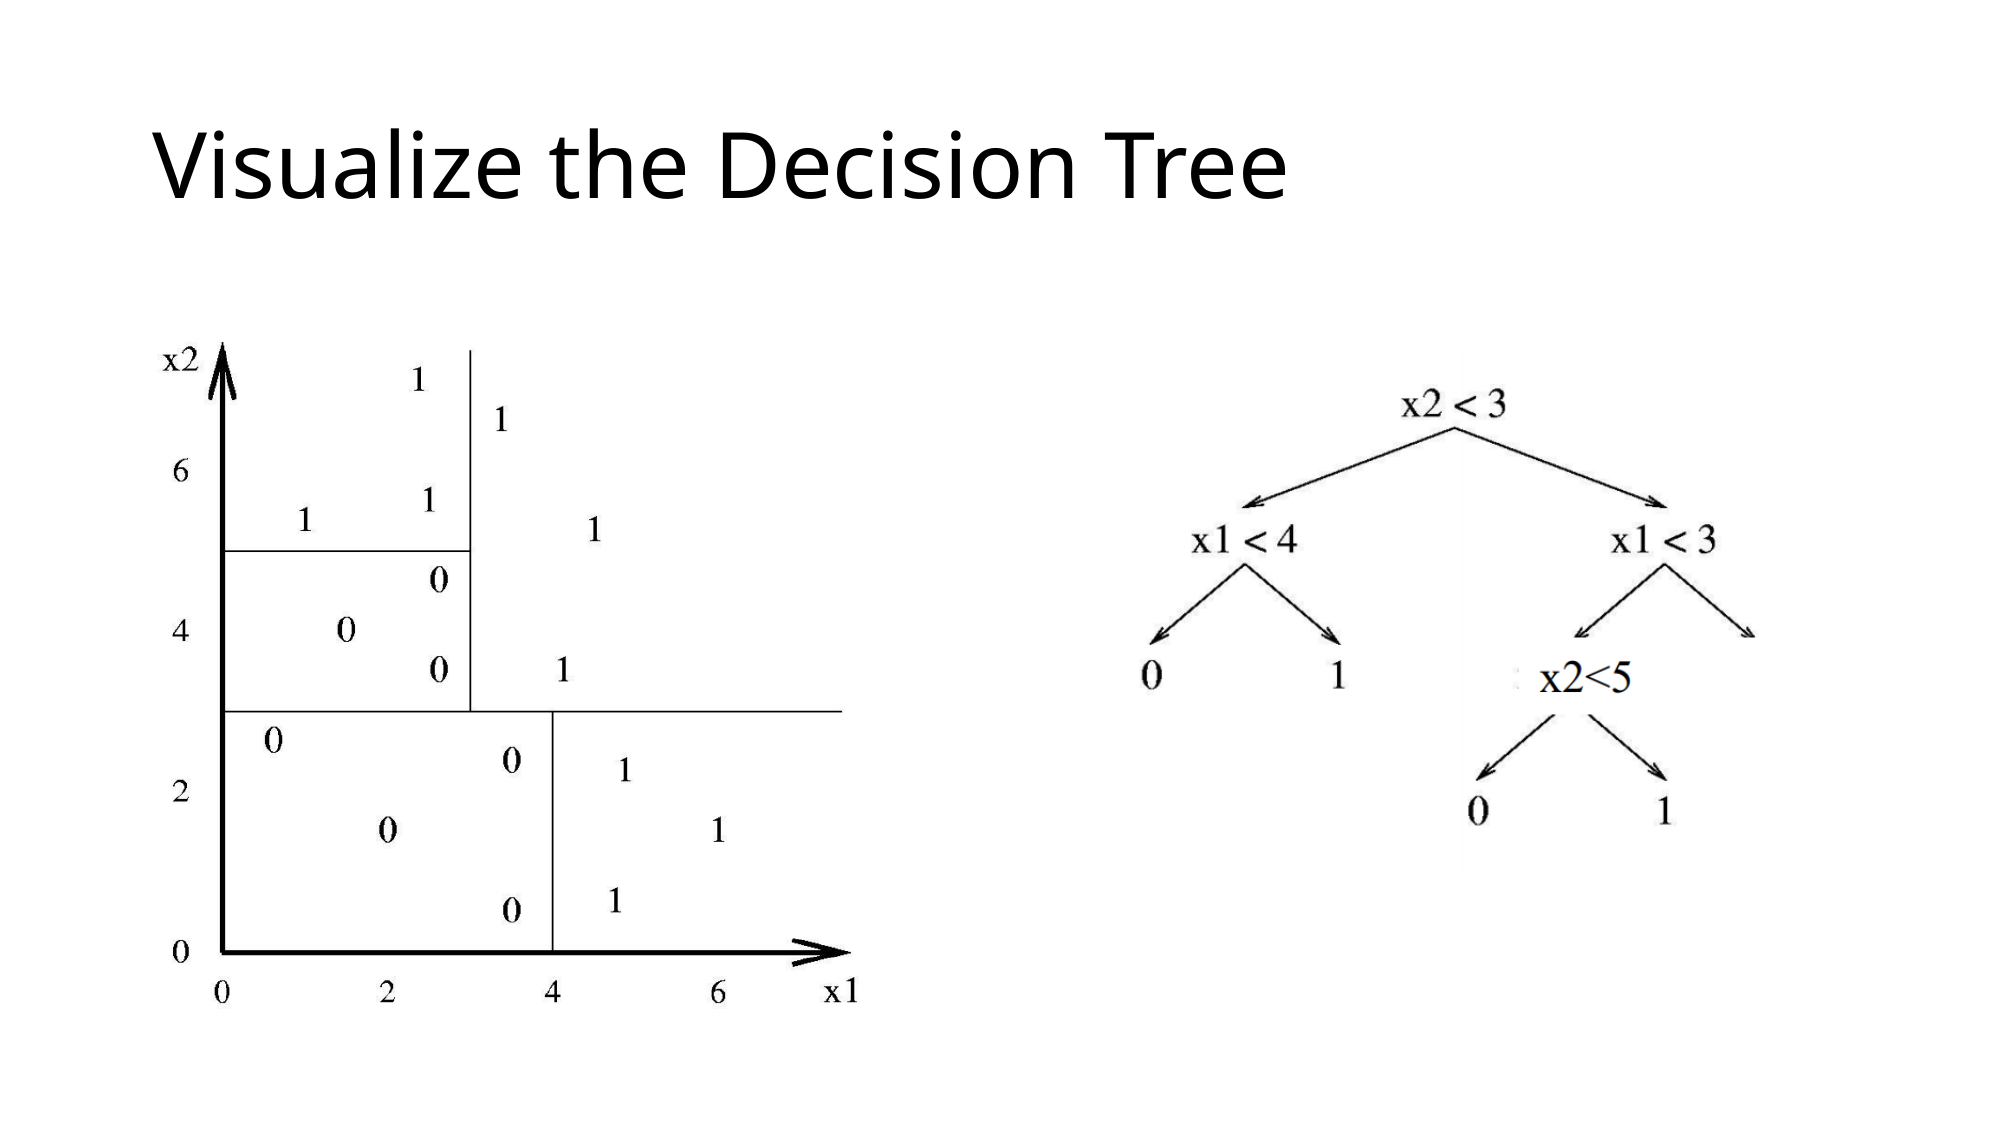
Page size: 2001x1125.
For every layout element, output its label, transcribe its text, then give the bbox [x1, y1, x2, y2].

title Visualize the Decision Tree [137, 59, 1863, 278]
picture [1119, 351, 1773, 878]
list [137, 315, 910, 1029]
